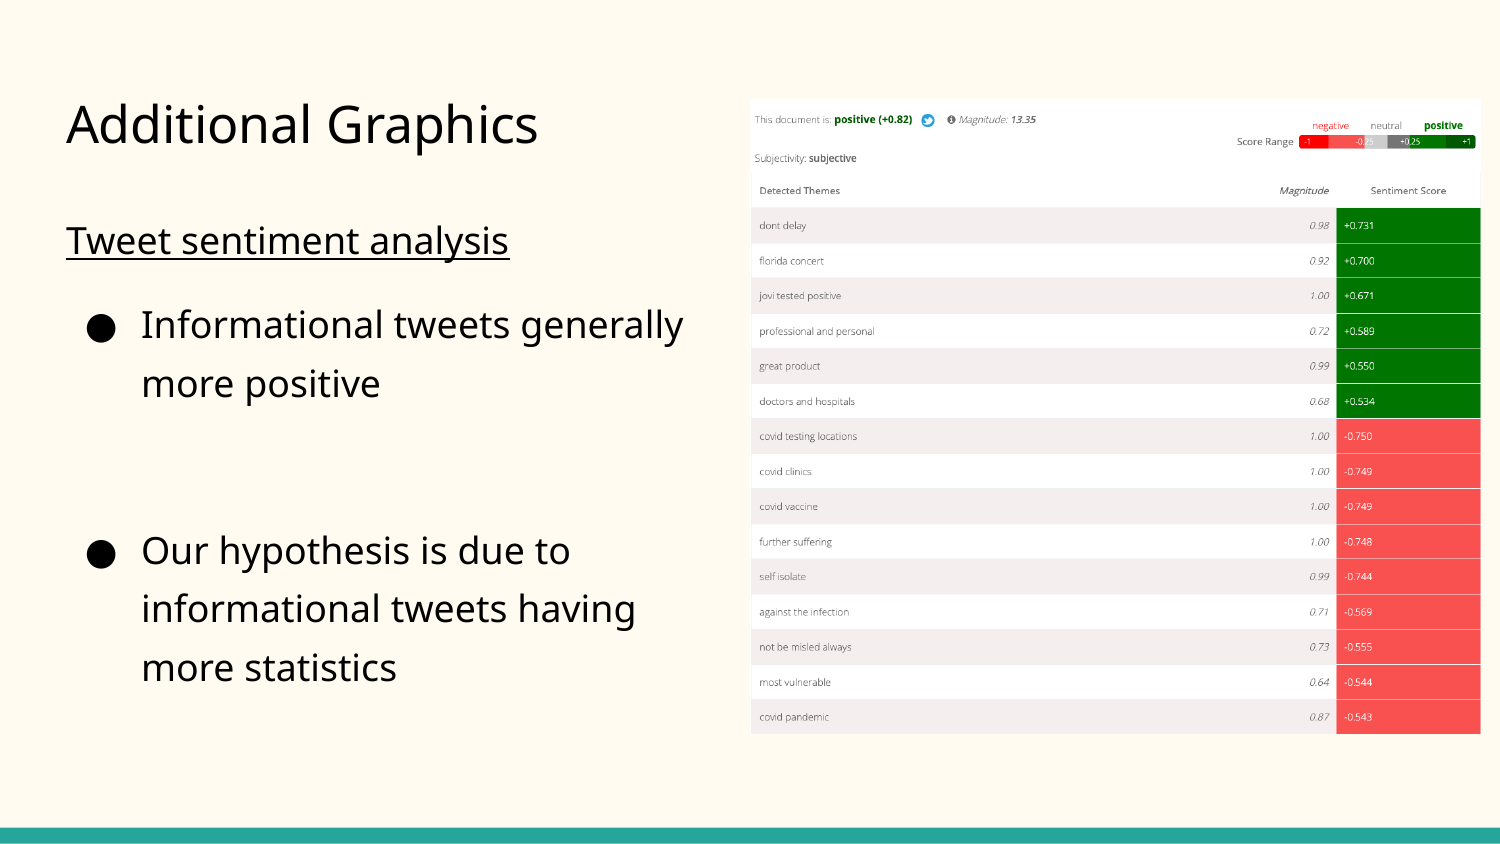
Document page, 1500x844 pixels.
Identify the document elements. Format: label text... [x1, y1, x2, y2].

list Tweet sentiment analysis Informational tweets generally more positive Our hypothesis is due to informational tweets having more statistics [51, 192, 750, 750]
picture [749, 99, 1481, 735]
title Additional Graphics [51, 72, 750, 174]
